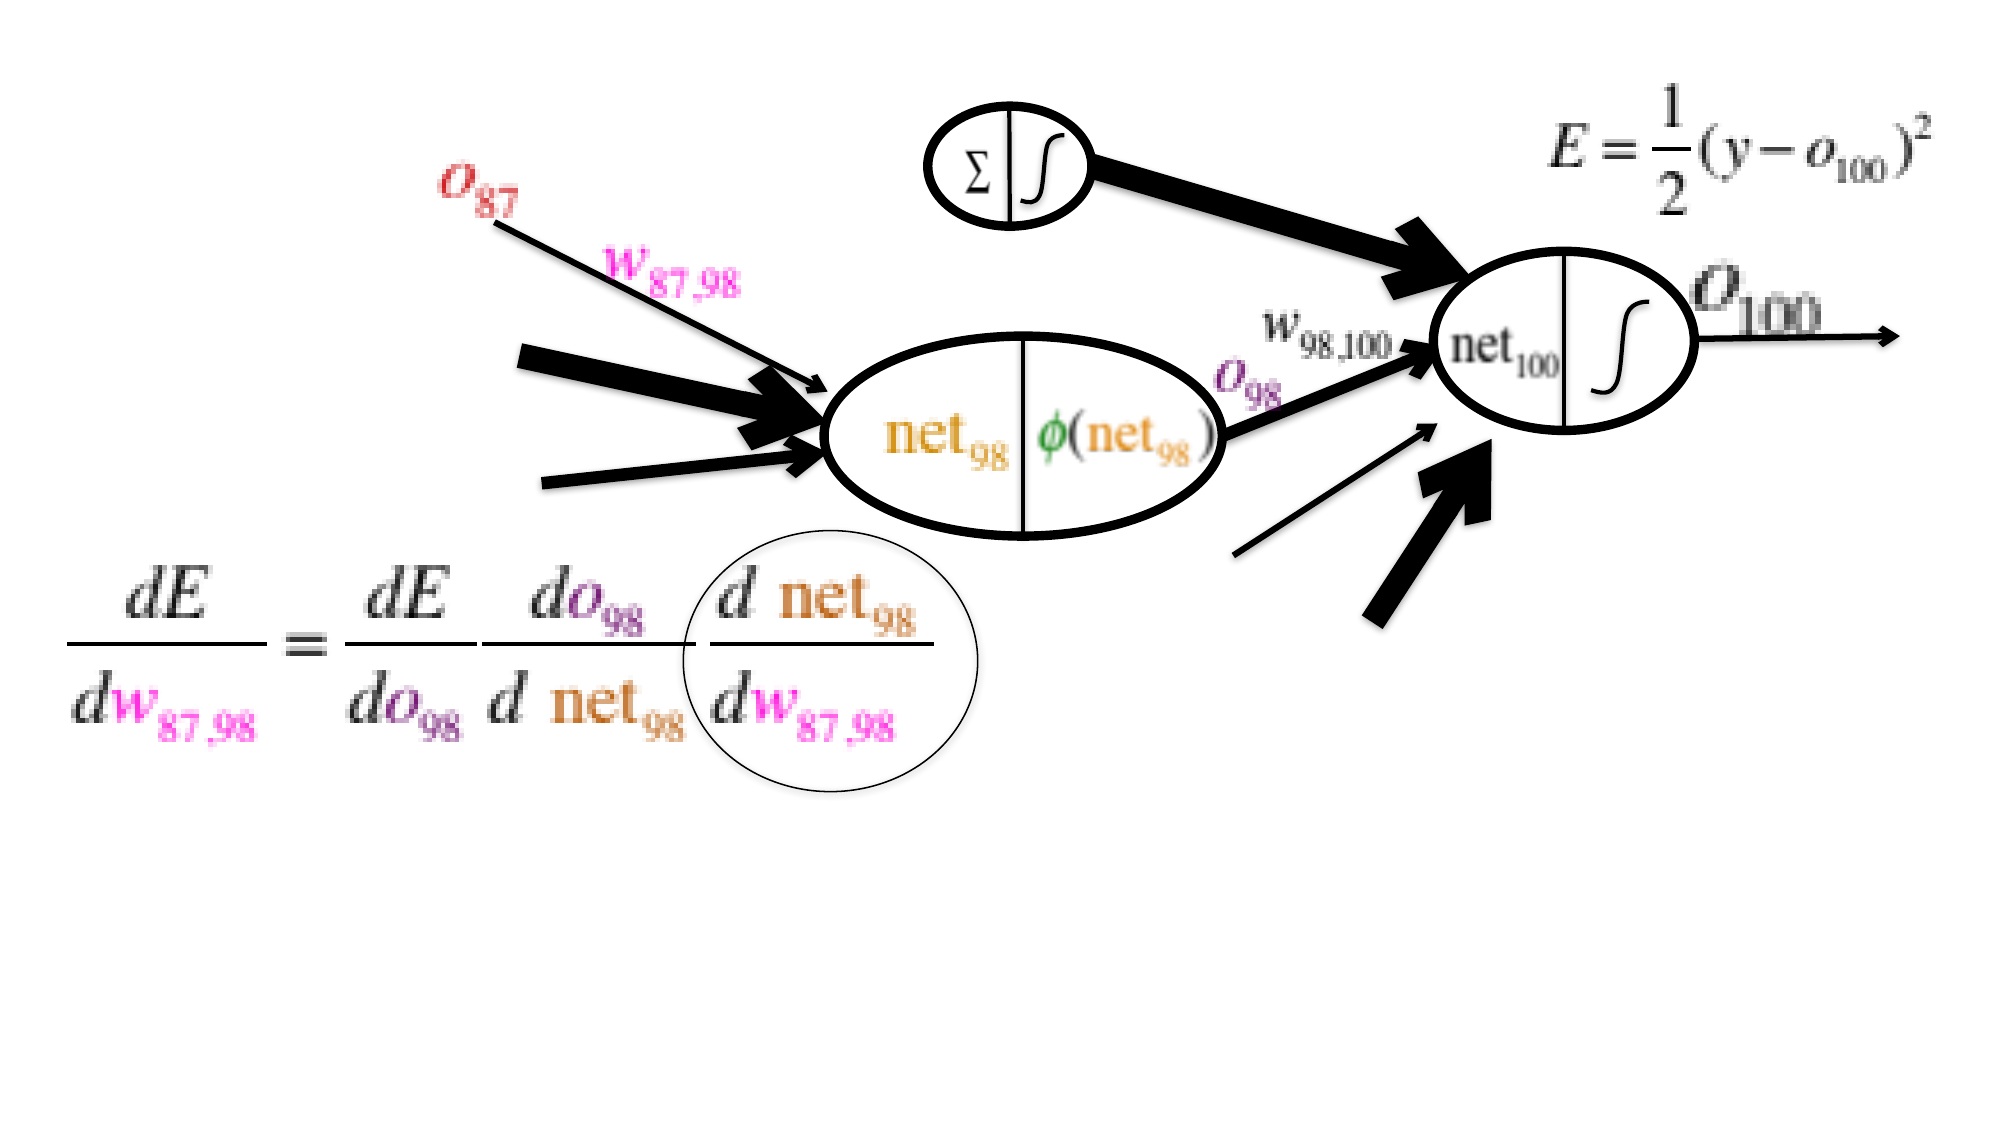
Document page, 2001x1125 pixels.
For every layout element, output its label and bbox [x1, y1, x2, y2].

text_box [1255, 280, 1397, 369]
text_box [1444, 308, 1565, 384]
text_box [1019, 343, 1209, 539]
text_box [733, 760, 928, 793]
text_box [1206, 328, 1290, 417]
text_box [1677, 233, 1835, 334]
text_box [541, 452, 828, 484]
text_box [763, 529, 898, 544]
text_box [1031, 399, 1221, 473]
text_box [1091, 165, 1472, 278]
text_box [1030, 481, 1203, 539]
text_box [821, 333, 1200, 539]
text_box [927, 105, 1093, 227]
text_box [594, 213, 750, 308]
text_box [1433, 251, 1695, 431]
text_box [1540, 67, 1940, 224]
text_box [1371, 439, 1492, 623]
text_box [1696, 335, 1901, 340]
text_box [494, 221, 828, 392]
text_box [519, 399, 828, 423]
text_box [871, 338, 1021, 539]
text_box [428, 130, 528, 224]
text_box [874, 391, 1014, 477]
text_box [58, 546, 944, 753]
text_box [1225, 346, 1431, 437]
text_box [949, 582, 979, 740]
text_box [1233, 445, 1438, 556]
